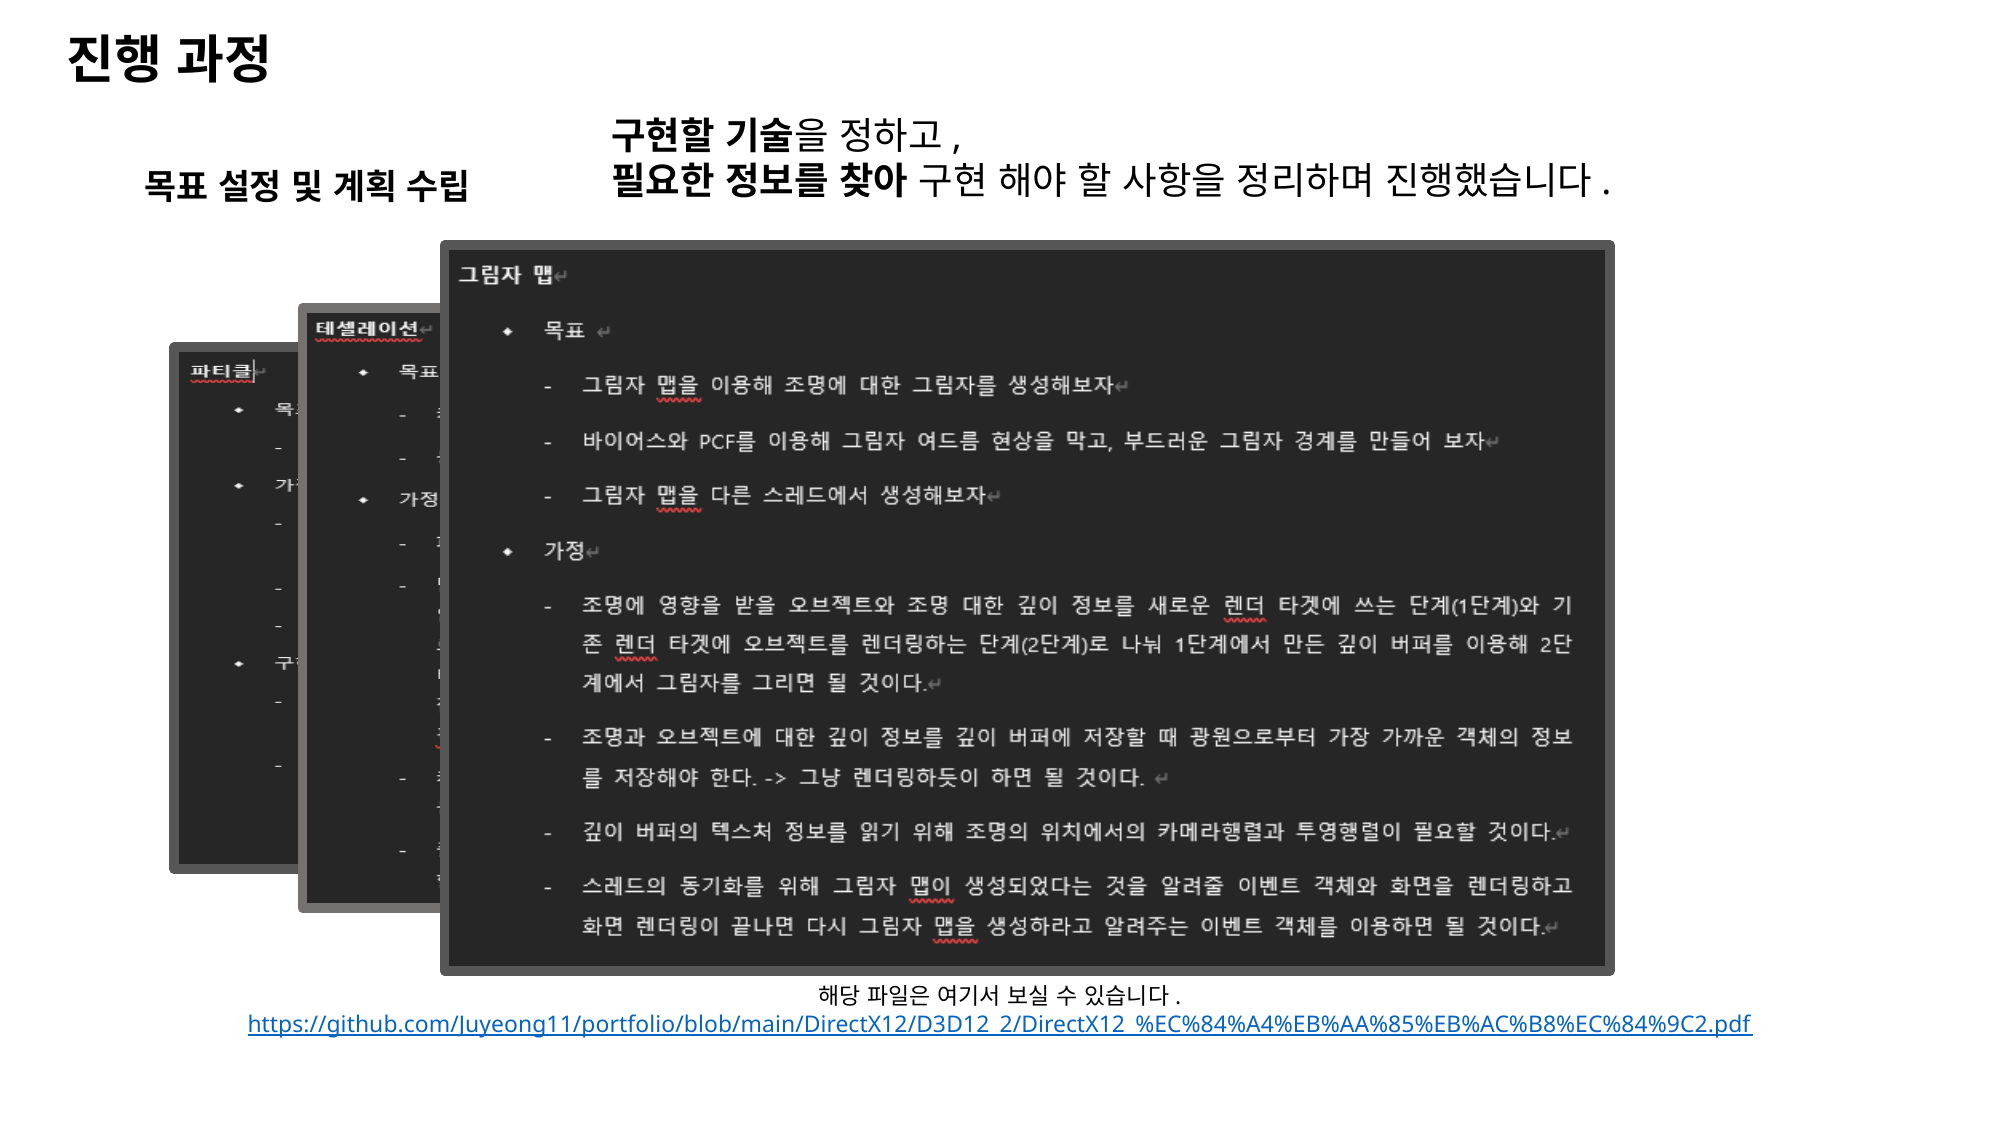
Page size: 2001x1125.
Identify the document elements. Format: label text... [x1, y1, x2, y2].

picture [178, 249, 1606, 967]
title 진행 과정 [51, 24, 1777, 100]
text_box 해당 파일은 여기서 보실 수 있습니다. https://github.com/Juyeong11/portfolio/blob/main/DirectX12/D3D12_2/DirectX12_%EC%84%A4%EB%AA%85%EB%AC%B8%EC%84%9C2.pdf [232, 974, 1768, 1048]
text_box 구현할 기술을 정하고, 필요한 정보를 찾아 구현 해야 할 사항을 정리하며 진행했습니다. [596, 104, 1738, 210]
text_box 목표 설정 및 계획 수립 [129, 150, 517, 226]
